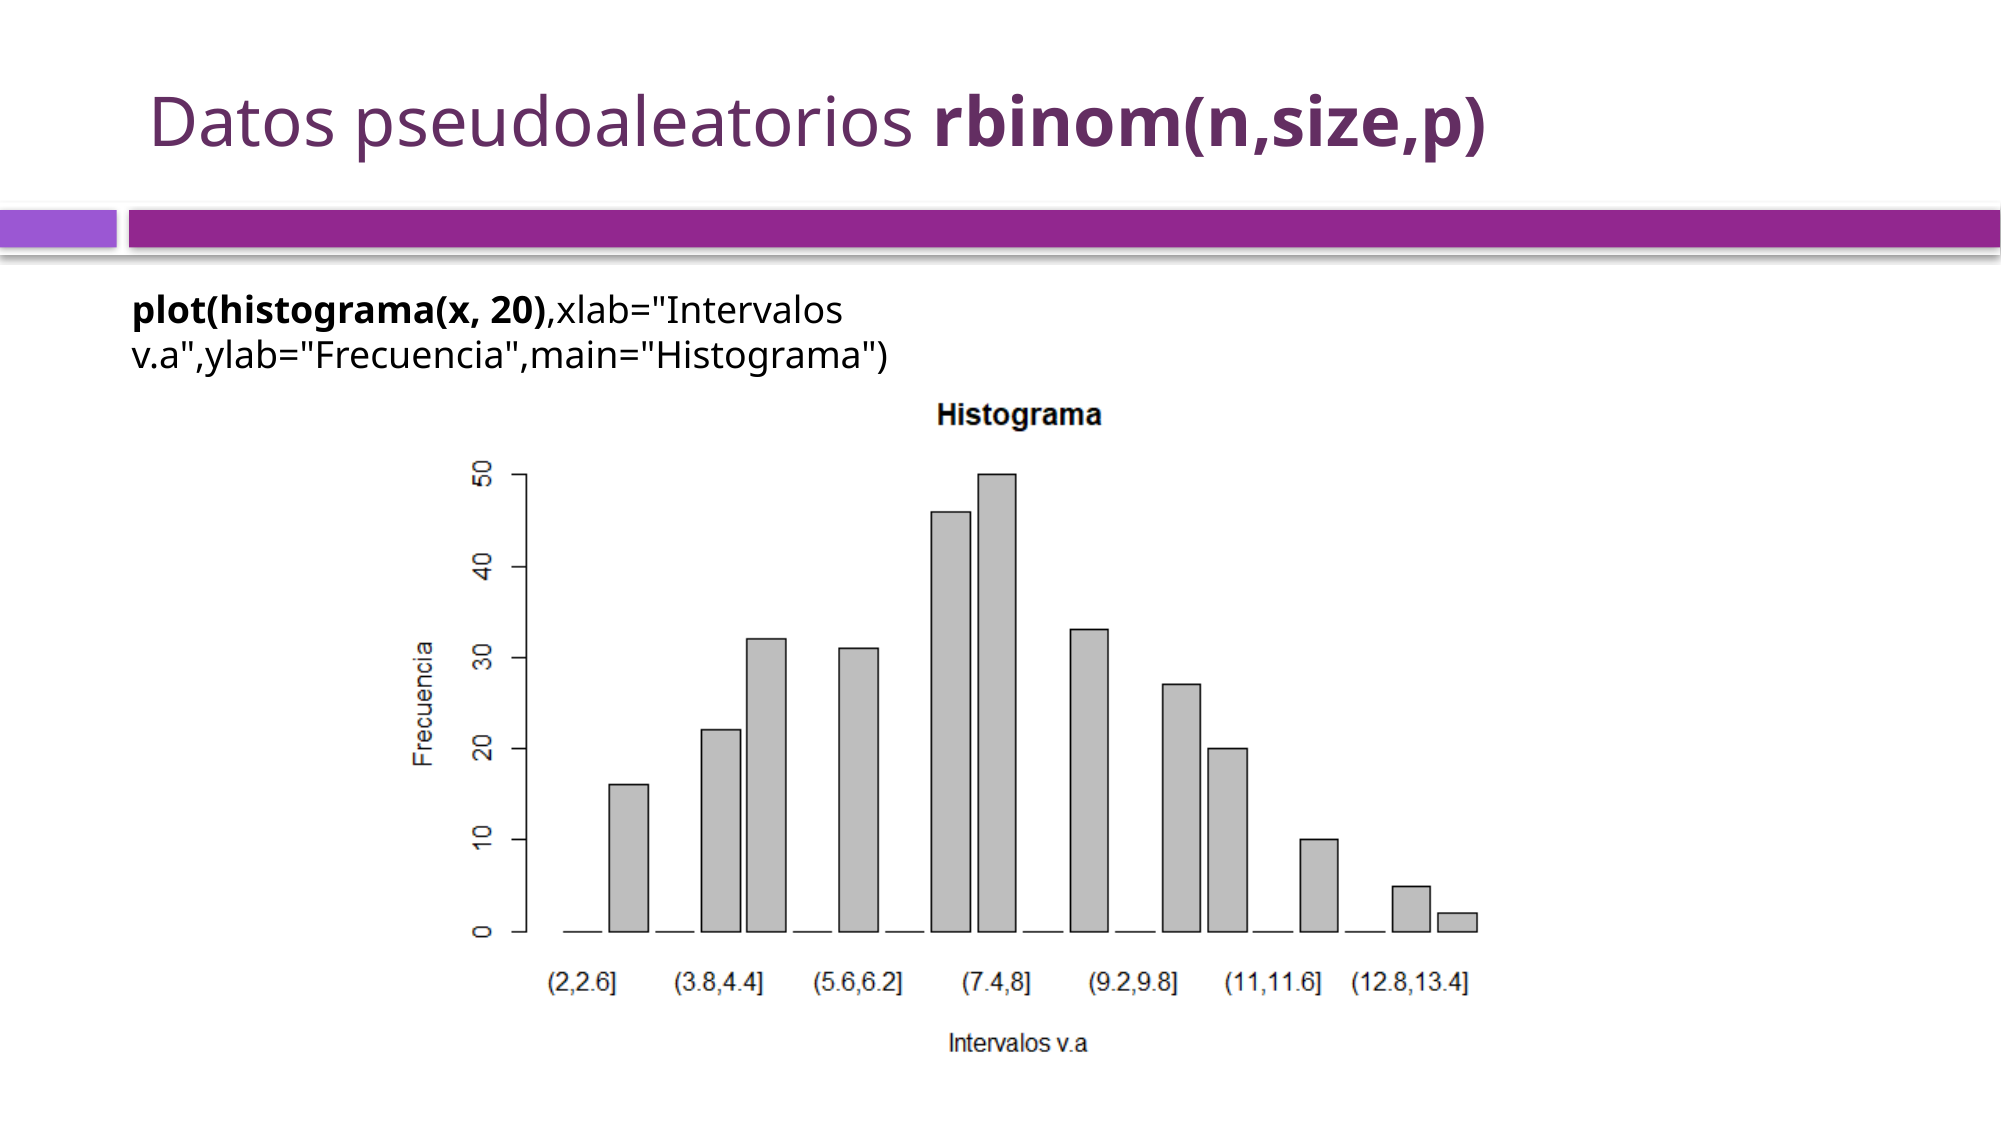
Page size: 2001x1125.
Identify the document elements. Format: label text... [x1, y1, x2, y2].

title Datos pseudoaleatorios rbinom(n,size,p) [133, 37, 1917, 200]
text_box plot(histograma(x, 20),xlab="Intervalos v.a",ylab="Frecuencia",main="Histograma") [116, 278, 1587, 384]
picture [407, 383, 1500, 1063]
